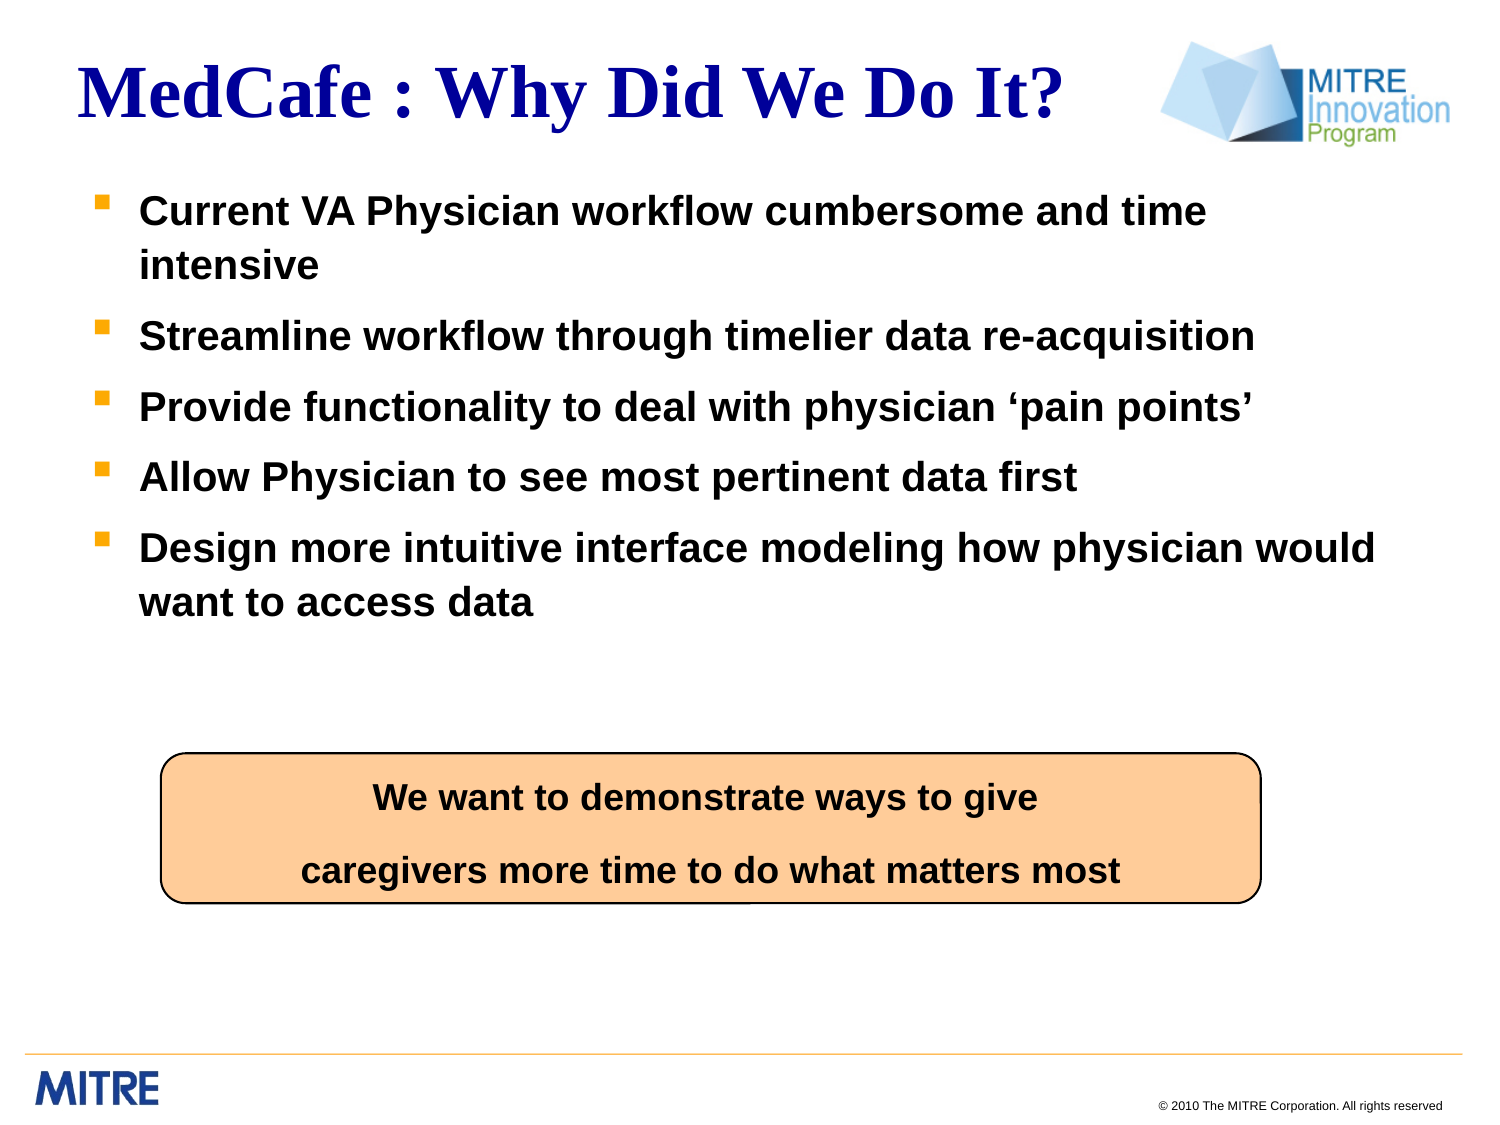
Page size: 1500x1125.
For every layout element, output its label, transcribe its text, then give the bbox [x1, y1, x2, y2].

picture [1160, 41, 1450, 150]
title MedCafe : Why Did We Do It? [62, 62, 1413, 151]
picture [30, 1068, 163, 1111]
text_box We want to demonstrate ways to give caregivers more time to do what matters most [160, 753, 1261, 904]
list Current VA Physician workflow cumbersome and time intensive Streamline workflow through timelier data re-acquisition Provide functionality to deal with physician ‘pain points’ Allow Physician to see most pertinent data first Design more intuitive interface modeling how physician would want to access data [75, 171, 1410, 667]
